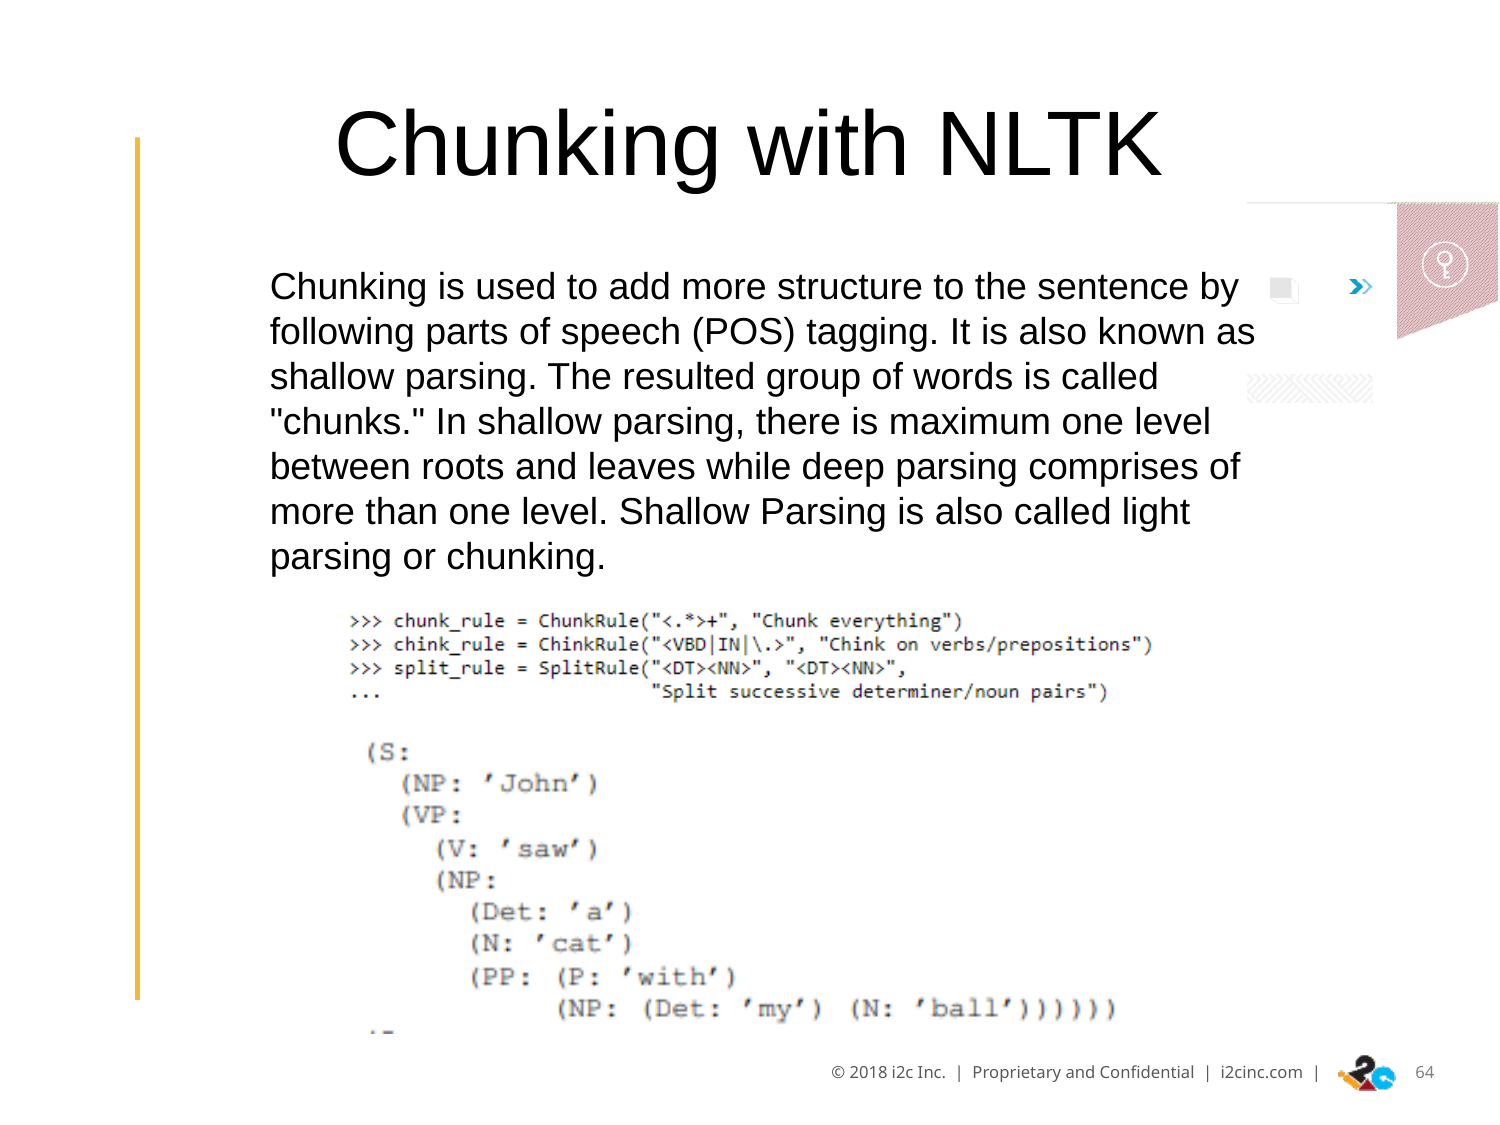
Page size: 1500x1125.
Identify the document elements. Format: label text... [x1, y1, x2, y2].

text_box Chunking is used to add more structure to the sentence by following parts of speech (POS) tagging. It is also known as shallow parsing. The resulted group of words is called "chunks." In shallow parsing, there is maximum one level between roots and leaves while deep parsing comprises of more than one level. Shallow Parsing is also called light parsing or chunking. [255, 254, 1316, 585]
picture [338, 599, 1171, 721]
picture [1247, 202, 1500, 403]
picture [359, 734, 1129, 1034]
text_box Chunking with NLTK [74, 83, 1425, 194]
picture [1337, 1054, 1396, 1091]
